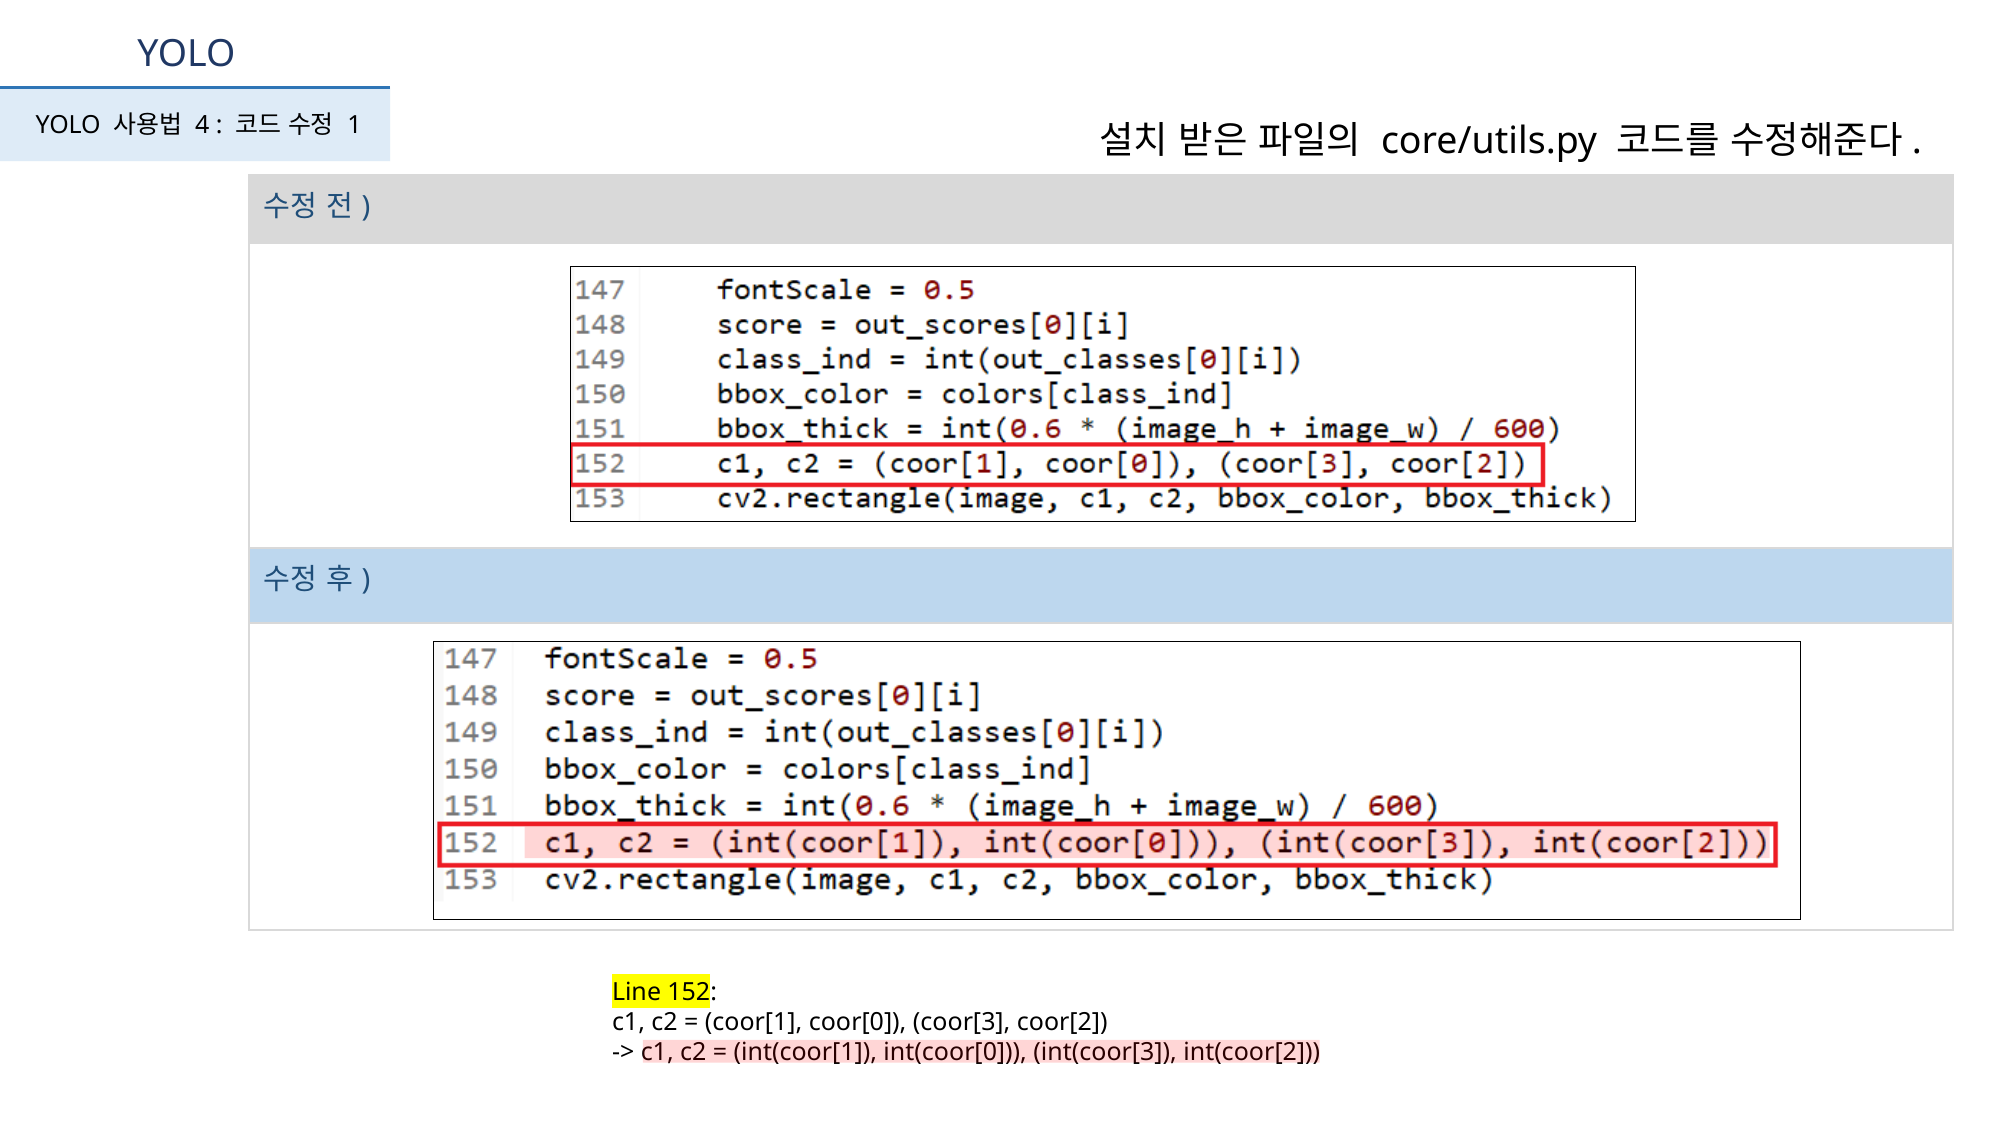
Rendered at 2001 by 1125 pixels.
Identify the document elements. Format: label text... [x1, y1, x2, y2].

picture [433, 641, 1801, 920]
text_box Line 152: c1, c2 = (coor[1], coor[0]), (coor[3], coor[2]) -> c1, c2 = (int(coor[1]), int(coor[0])), (int(coor[3]), int(coor[2])) [597, 968, 2000, 1073]
table_cell 수정 후) [250, 549, 1952, 622]
text_box 설치 받은 파일의 core/utils.py 코드를 수정해준다. [1084, 109, 1967, 169]
table_header 수정 전) [250, 176, 1952, 242]
text_box [642, 1039, 1321, 1064]
picture [570, 266, 1636, 522]
table_cell [250, 624, 1952, 929]
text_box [0, 20, 391, 162]
table_cell [250, 244, 1952, 547]
